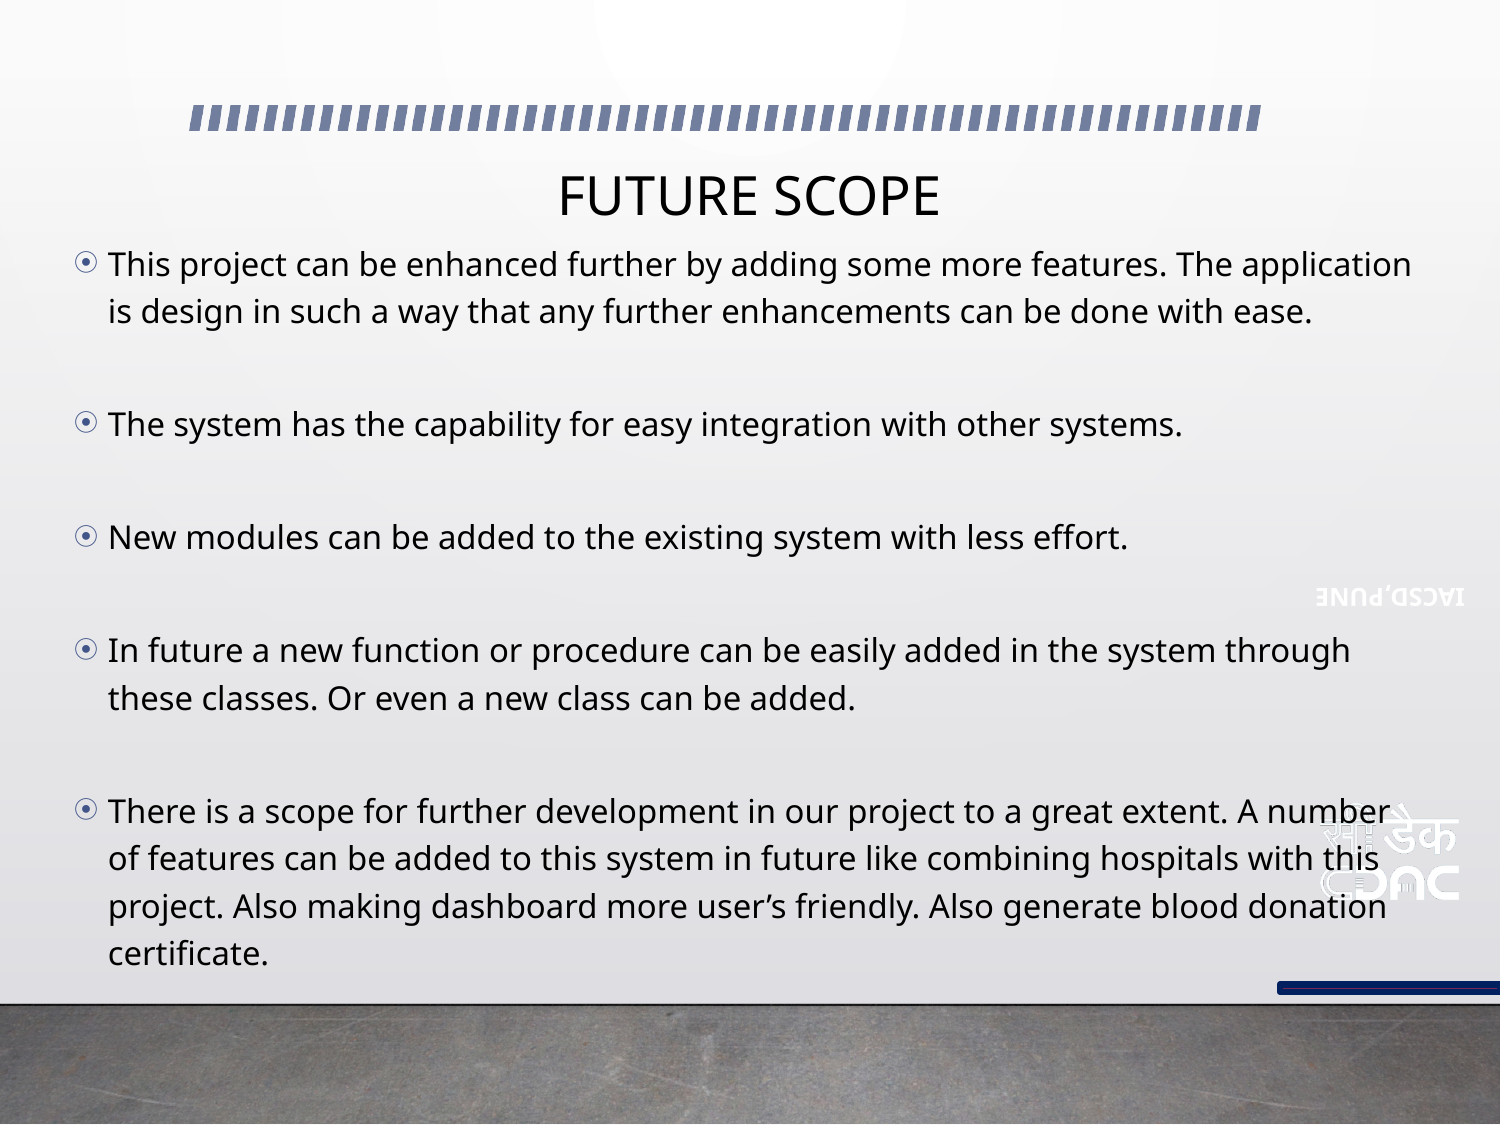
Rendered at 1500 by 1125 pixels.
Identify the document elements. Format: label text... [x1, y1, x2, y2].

list FUTURE SCOPE This project can be enhanced further by adding some more features. The application is design in such a way that any further enhancements can be done with ease. The system has the capability for easy integration with other systems. New modules can be added to the existing system with less effort. In future a new function or procedure can be easily added in the system through these classes. Or even a new class can be added. There is a scope for further development in our project to a great extent. A number of features can be added to this system in future like combining hospitals with this project. Also making dashboard more user’s friendly. Also generate blood donation certificate. [63, 77, 1437, 988]
picture [1320, 801, 1460, 901]
picture [0, 1004, 1500, 1124]
text_box IACSD,PUNE [1279, 984, 1500, 992]
